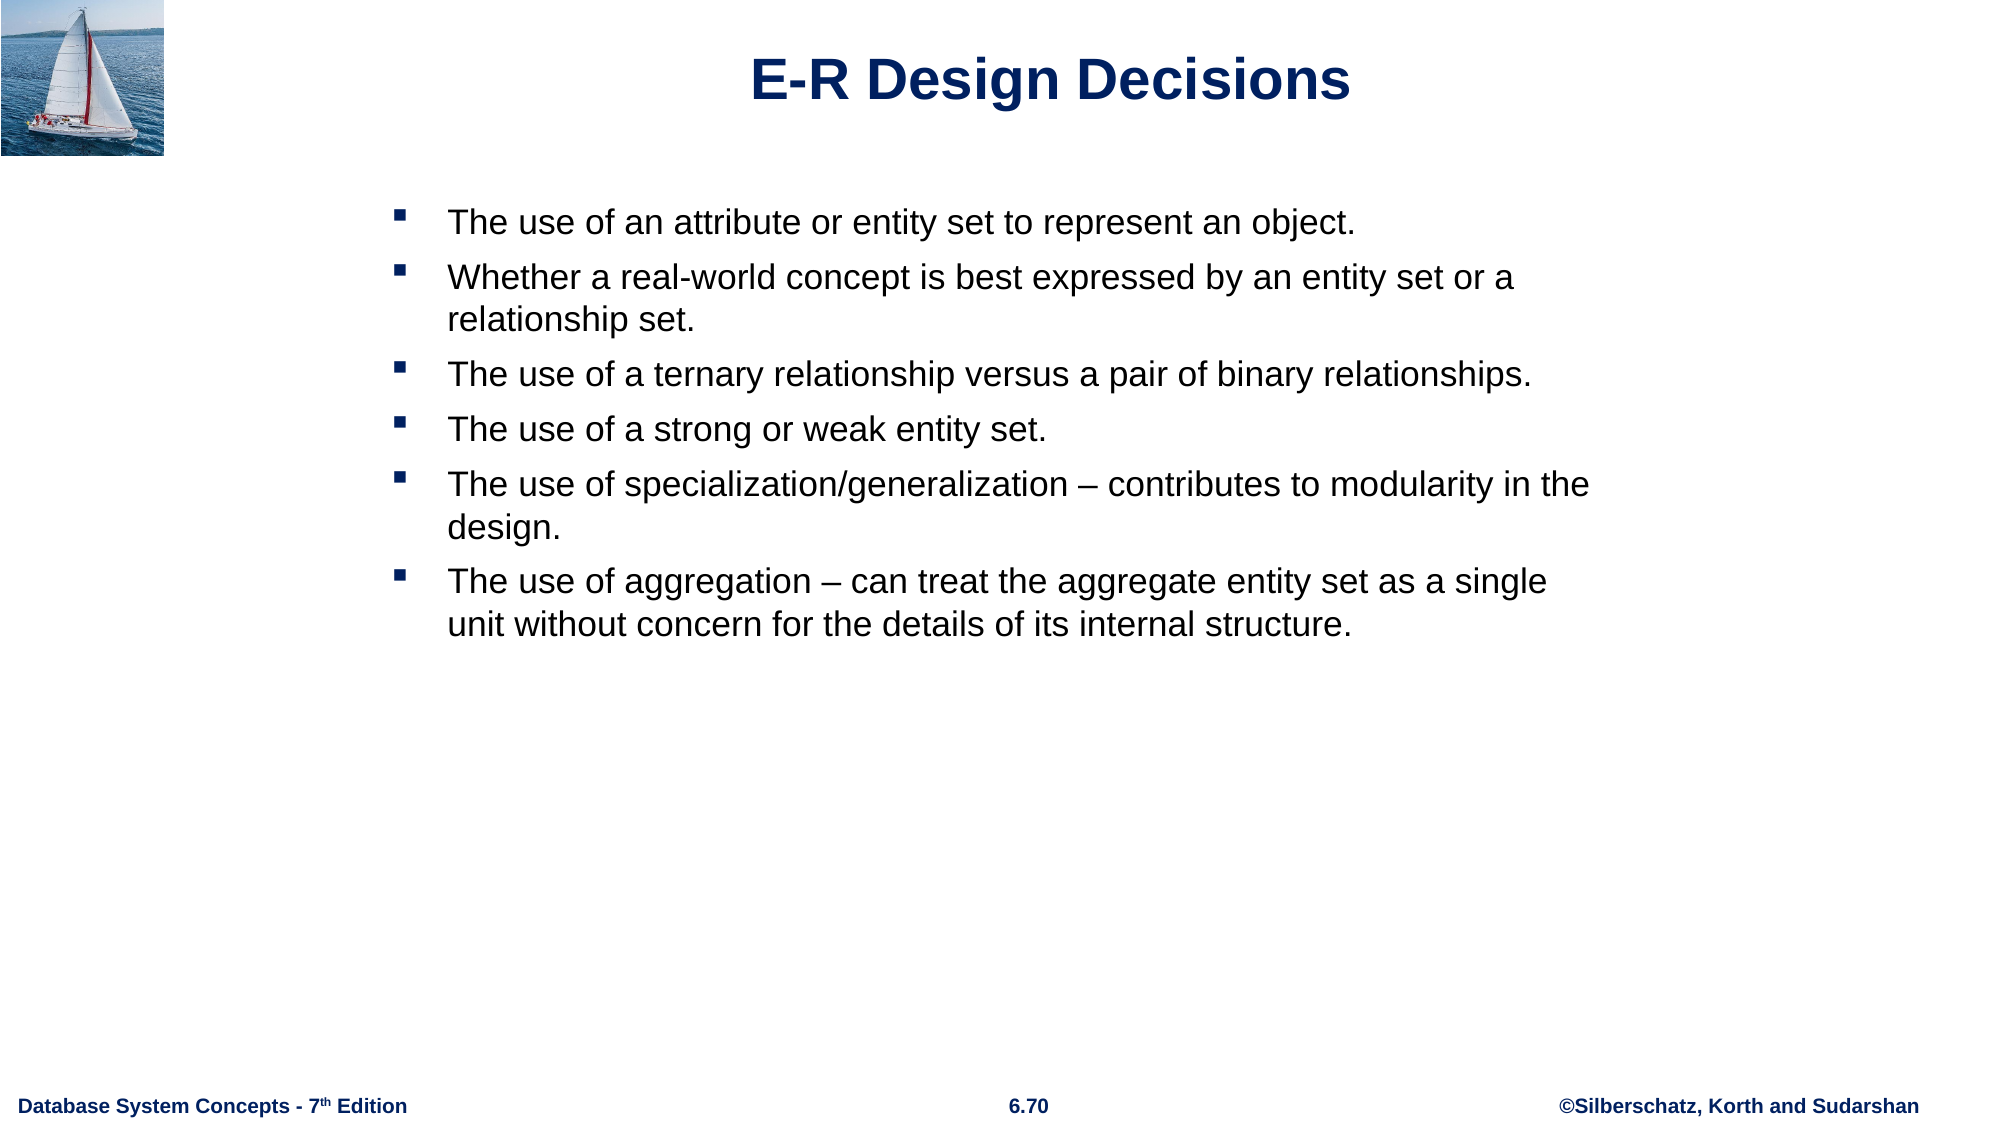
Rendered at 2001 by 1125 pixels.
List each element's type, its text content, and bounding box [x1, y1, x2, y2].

list The use of an attribute or entity set to represent an object. Whether a real-world concept is best expressed by an entity set or a relationship set. The use of a ternary relationship versus a pair of binary relationships. The use of a strong or weak entity set. The use of specialization/generalization – contributes to modularity in the design. The use of aggregation – can treat the aggregate entity set as a single unit without concern for the details of its internal structure. [376, 191, 1611, 871]
title E-R Design Decisions [167, 18, 1935, 120]
picture [1, 0, 164, 156]
